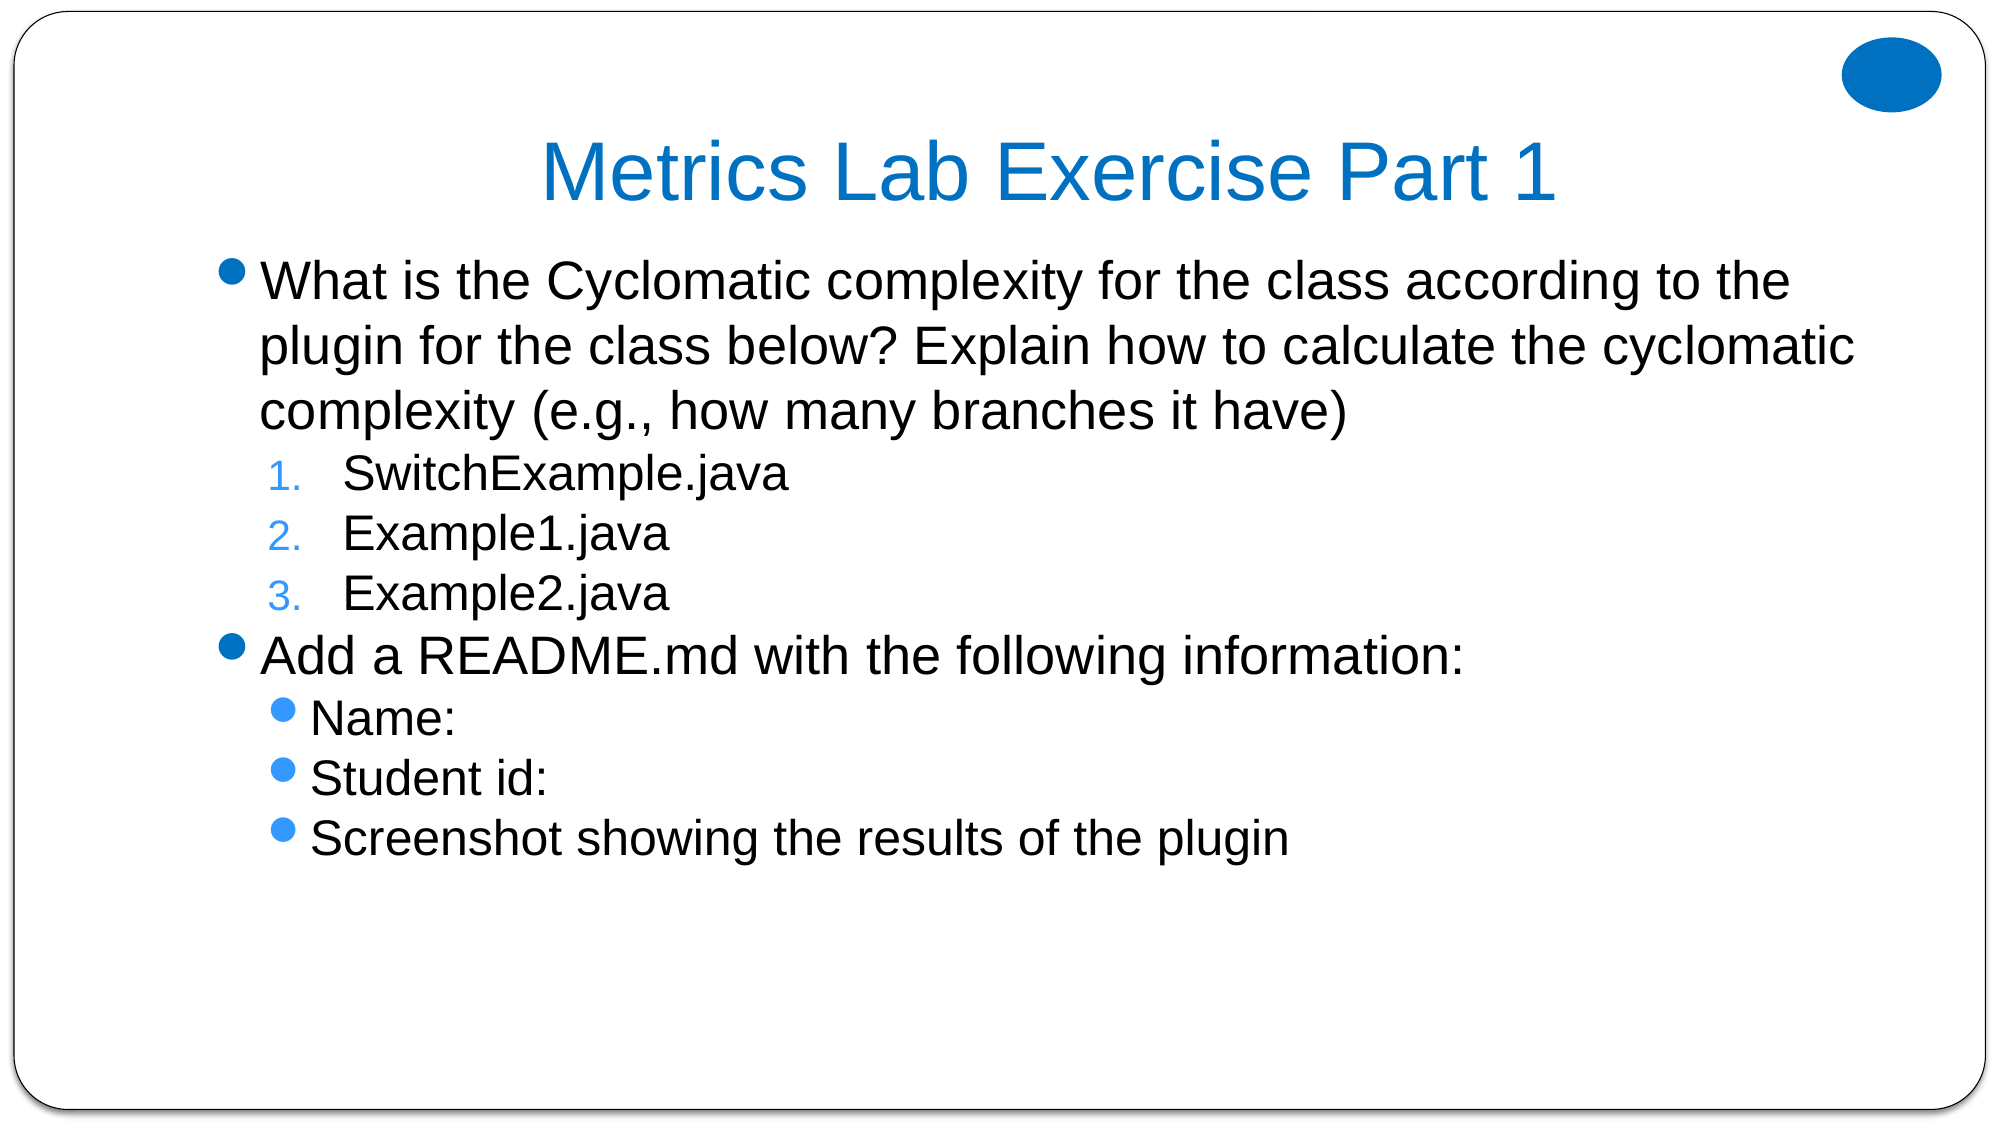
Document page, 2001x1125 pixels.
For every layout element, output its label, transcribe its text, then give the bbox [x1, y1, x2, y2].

title Metrics Lab Exercise Part 1 [200, 45, 1900, 233]
slide_number [1841, 37, 1942, 113]
list What is the Cyclomatic complexity for the class according to the plugin for the class below? Explain how to calculate the cyclomatic complexity (e.g., how many branches it have) SwitchExample.java Example1.java Example2.java Add a README.md with the following information: Name: Student id: Screenshot showing the results of the plugin [200, 237, 1900, 988]
